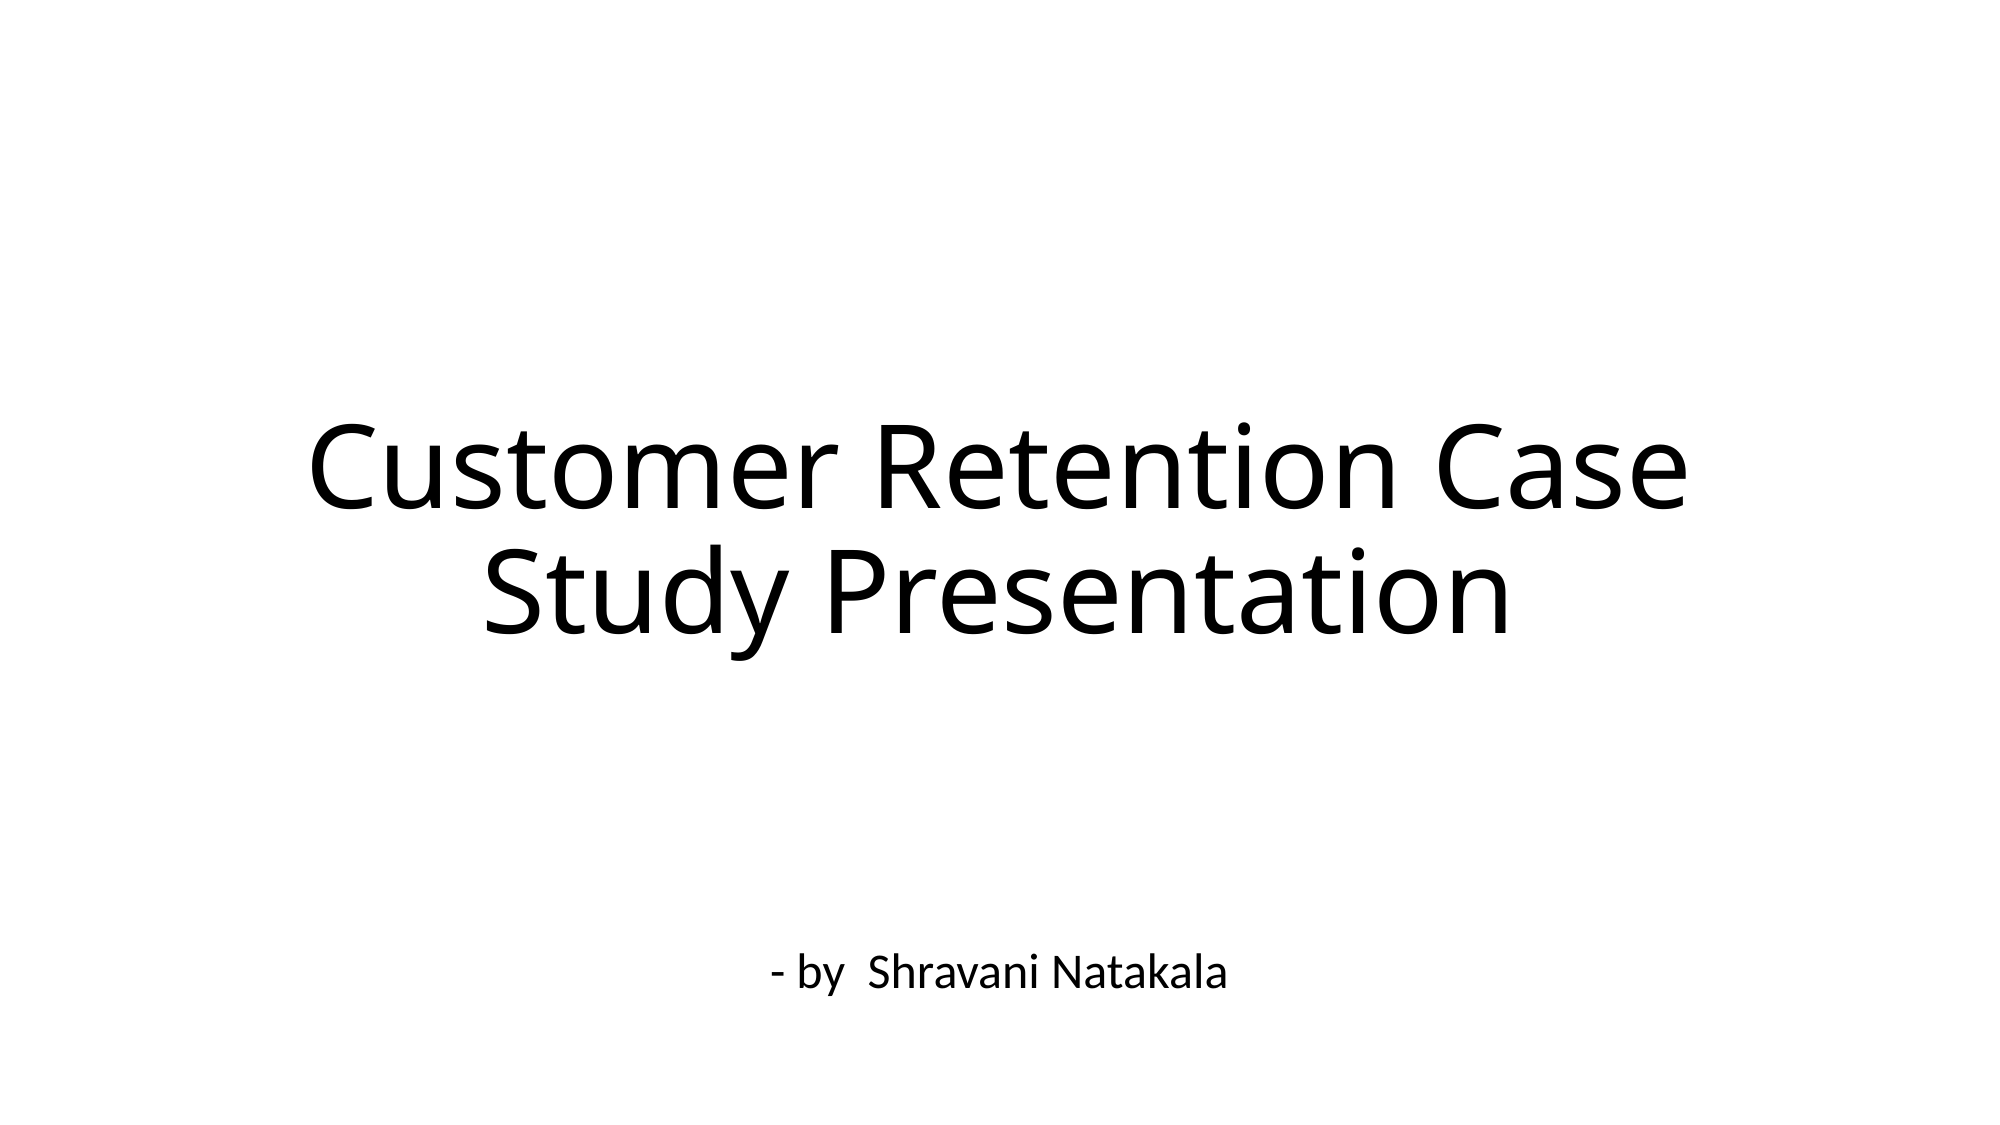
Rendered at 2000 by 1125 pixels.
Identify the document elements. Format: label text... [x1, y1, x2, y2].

title Customer Retention Case Study Presentation [225, 399, 1773, 667]
subtitle - by Shravani Natakala [225, 937, 1773, 1101]
